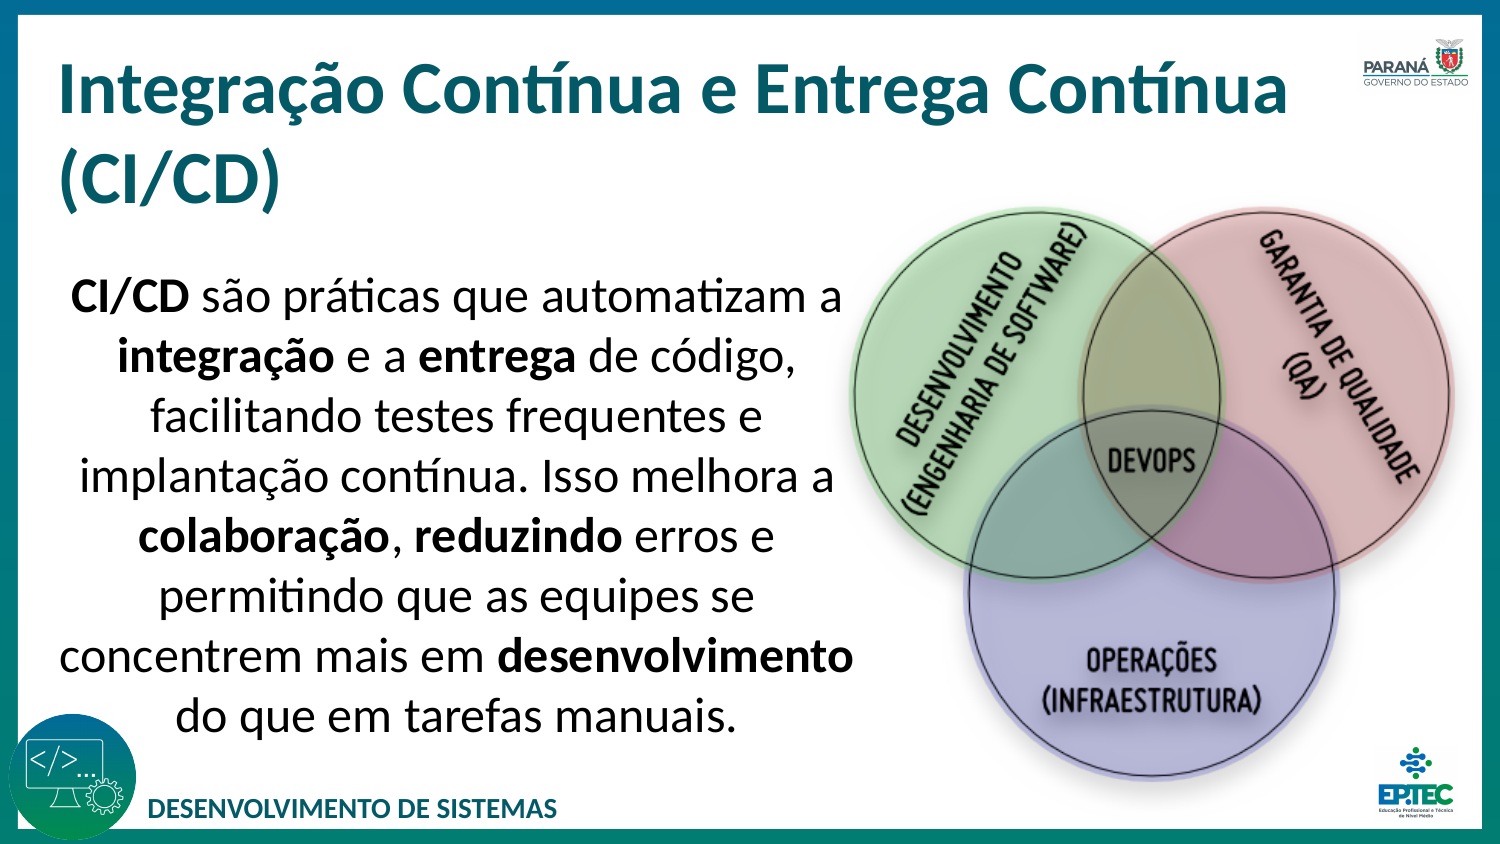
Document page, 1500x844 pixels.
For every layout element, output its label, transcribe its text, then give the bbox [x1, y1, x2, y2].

picture [1482, 273, 1500, 277]
text_box Integração Contínua e Entrega Contínua (CI/CD) [42, 31, 1337, 226]
text_box CI/CD são práticas que automatizam a integração e a entrega de código, facilitando testes frequentes e implantação contínua. Isso melhora a colaboração, reduzindo erros e permitindo que as equipes se concentrem mais em desenvolvimento do que em tarefas manuais. [42, 247, 830, 728]
text_box DESENVOLVIMENTO DE SISTEMAS [141, 783, 644, 830]
picture [847, 204, 1457, 822]
picture [8, 713, 137, 841]
picture [0, 273, 17, 277]
text_box [17, 14, 1482, 829]
picture [1356, 30, 1475, 94]
